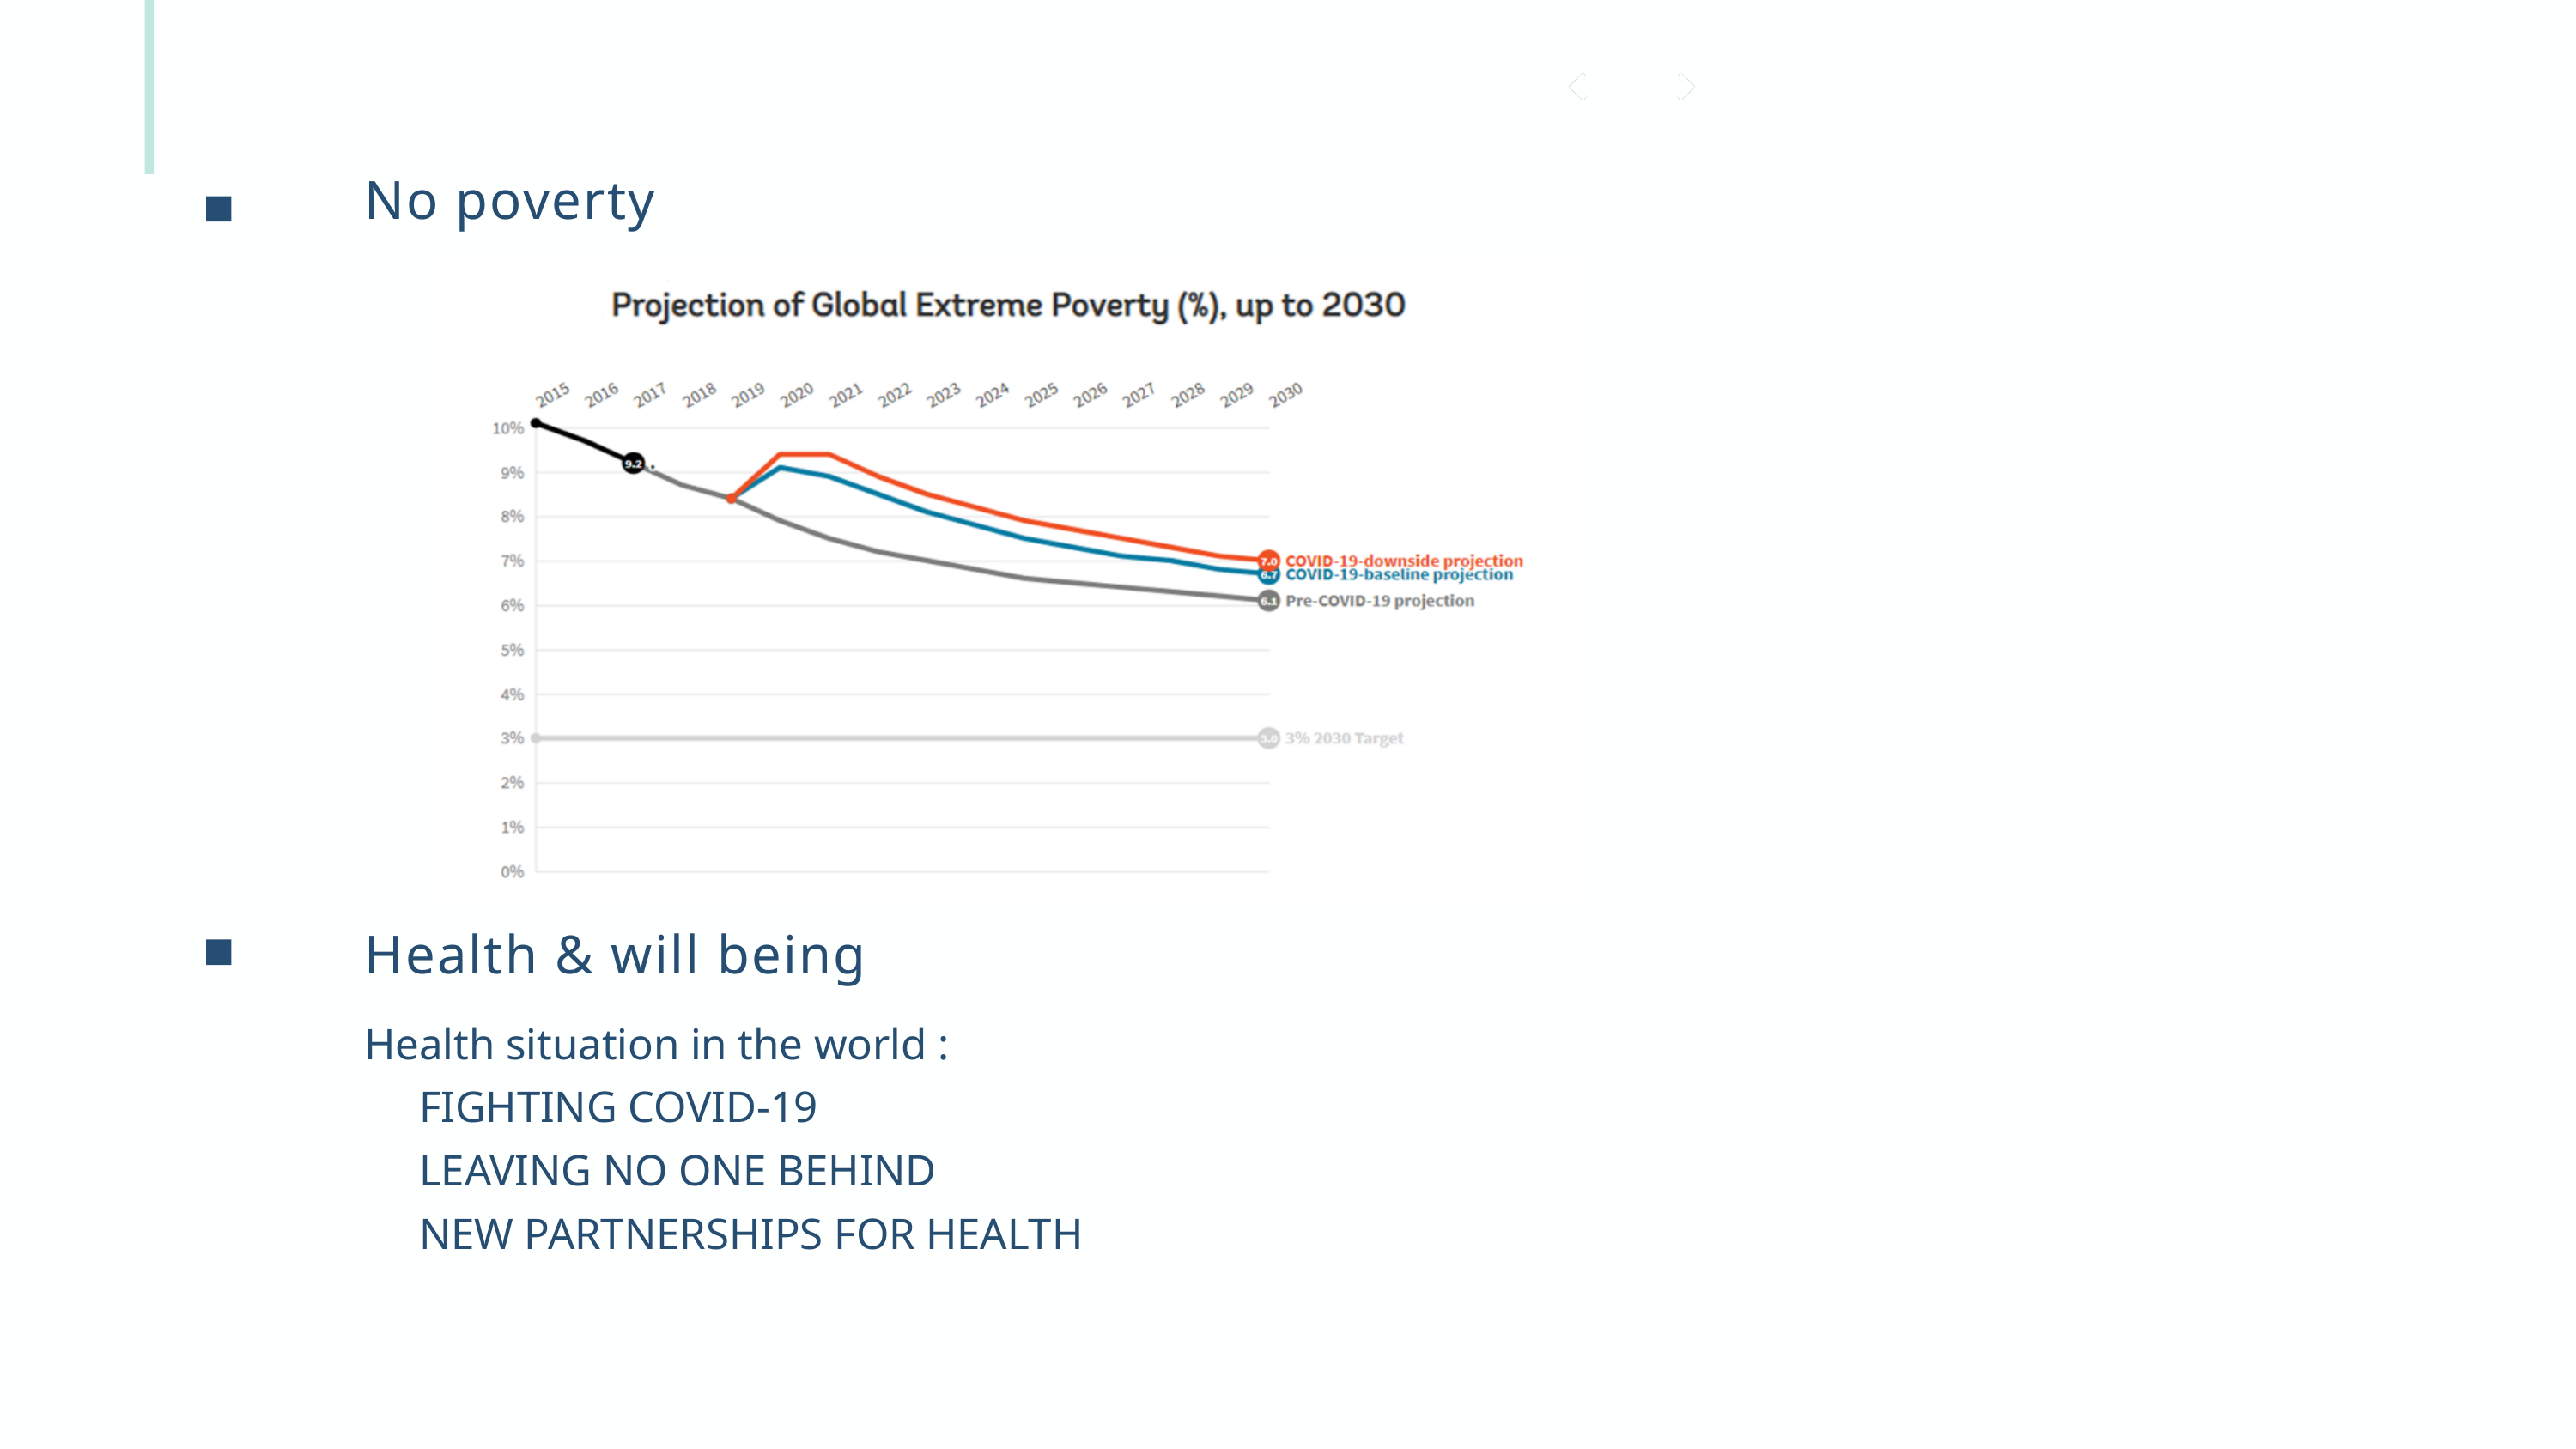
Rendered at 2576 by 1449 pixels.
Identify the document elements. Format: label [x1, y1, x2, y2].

text_box [364, 921, 2325, 1315]
text_box [206, 939, 232, 966]
text_box [1537, 45, 1619, 128]
text_box [144, 0, 155, 1449]
text_box [1644, 45, 1727, 128]
text_box [364, 167, 1182, 308]
picture [439, 259, 1579, 901]
text_box [206, 196, 232, 222]
